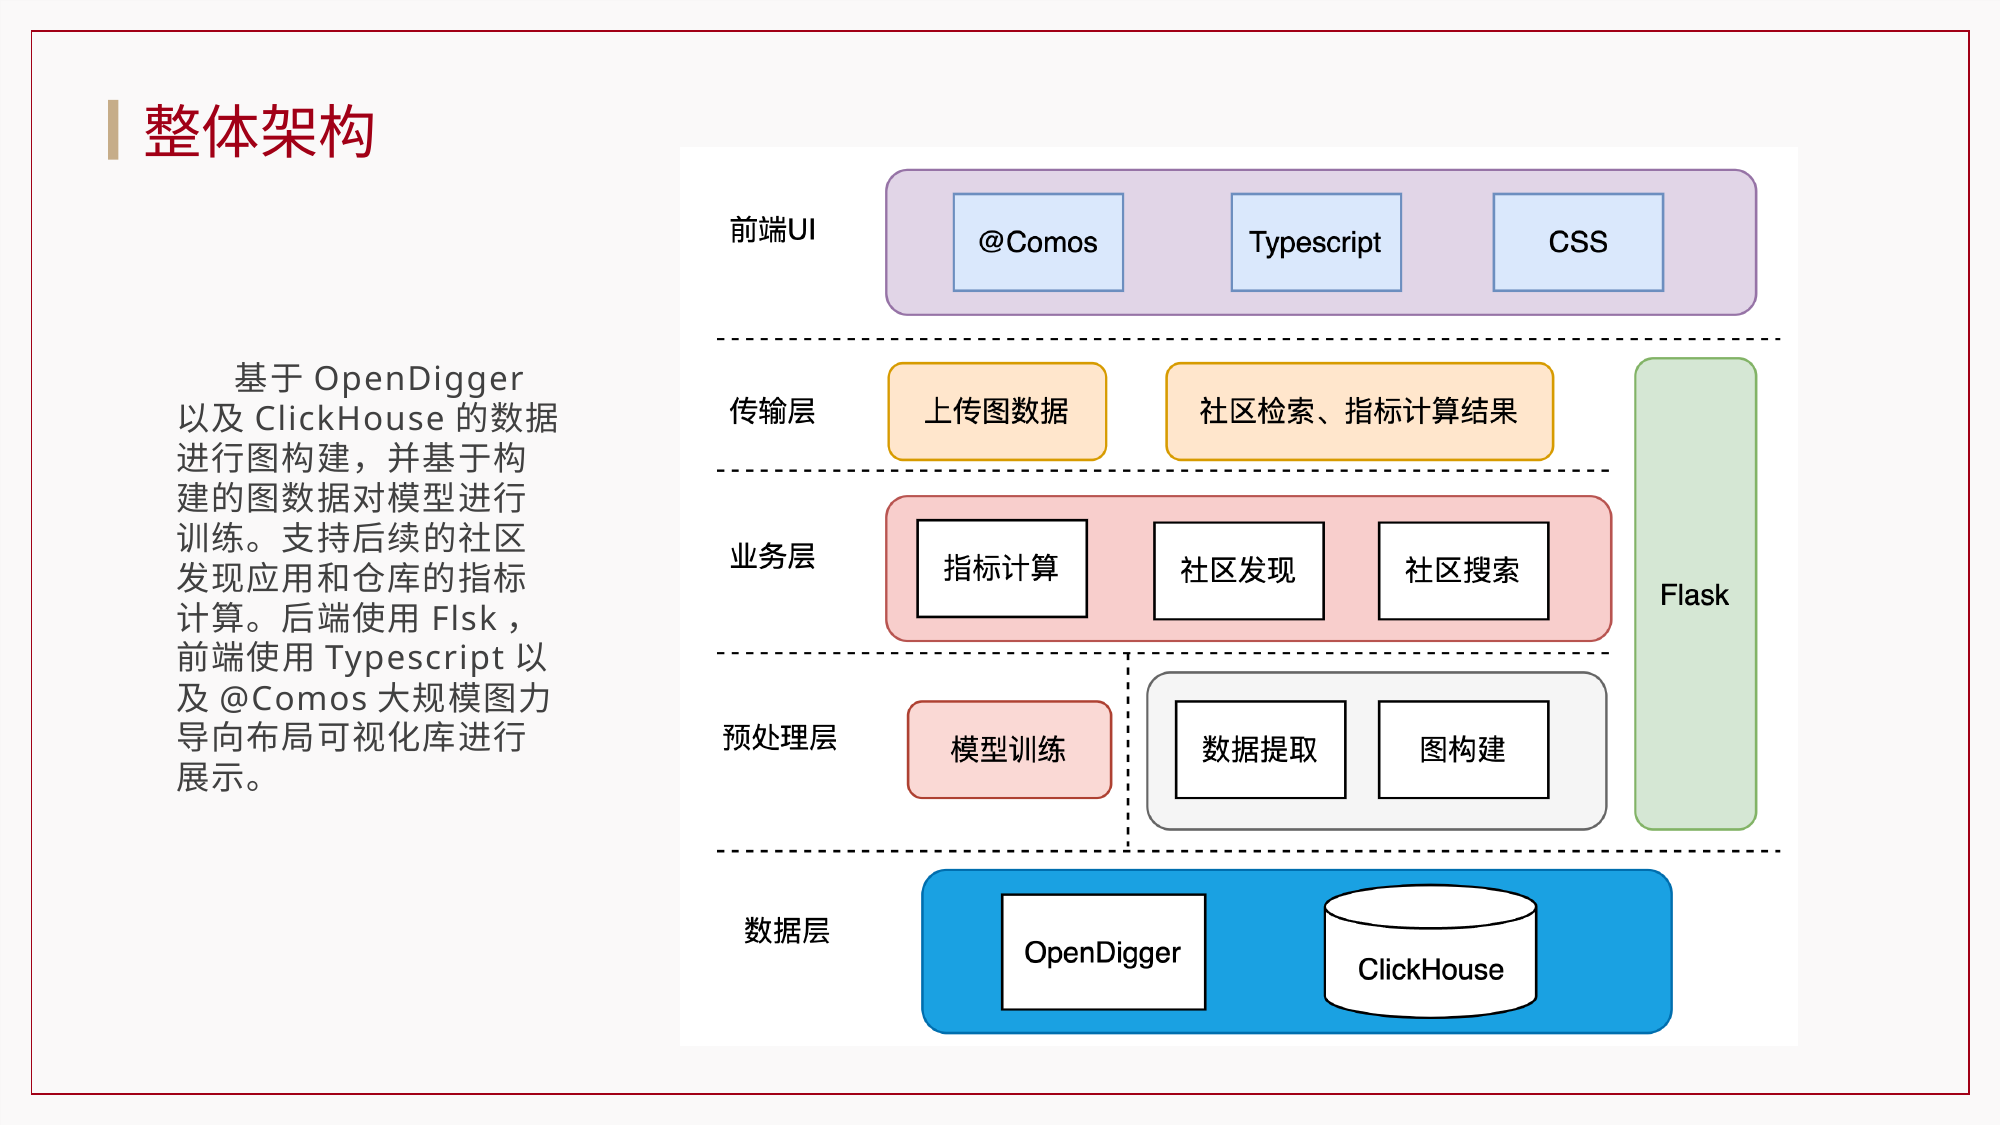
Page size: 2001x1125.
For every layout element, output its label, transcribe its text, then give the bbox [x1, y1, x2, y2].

picture [680, 147, 1798, 1046]
text_box [107, 99, 119, 161]
text_box 整体架构 [128, 87, 392, 173]
text_box 基于OpenDigger以及ClickHouse的数据进行图构建，并基于构建的图数据对模型进行训练。支持后续的社区发现应用和仓库的指标计算。后端使用Flsk，前端使用Typescript以及@Comos大规模图力导向布局可视化库进行展示。 [161, 349, 578, 804]
